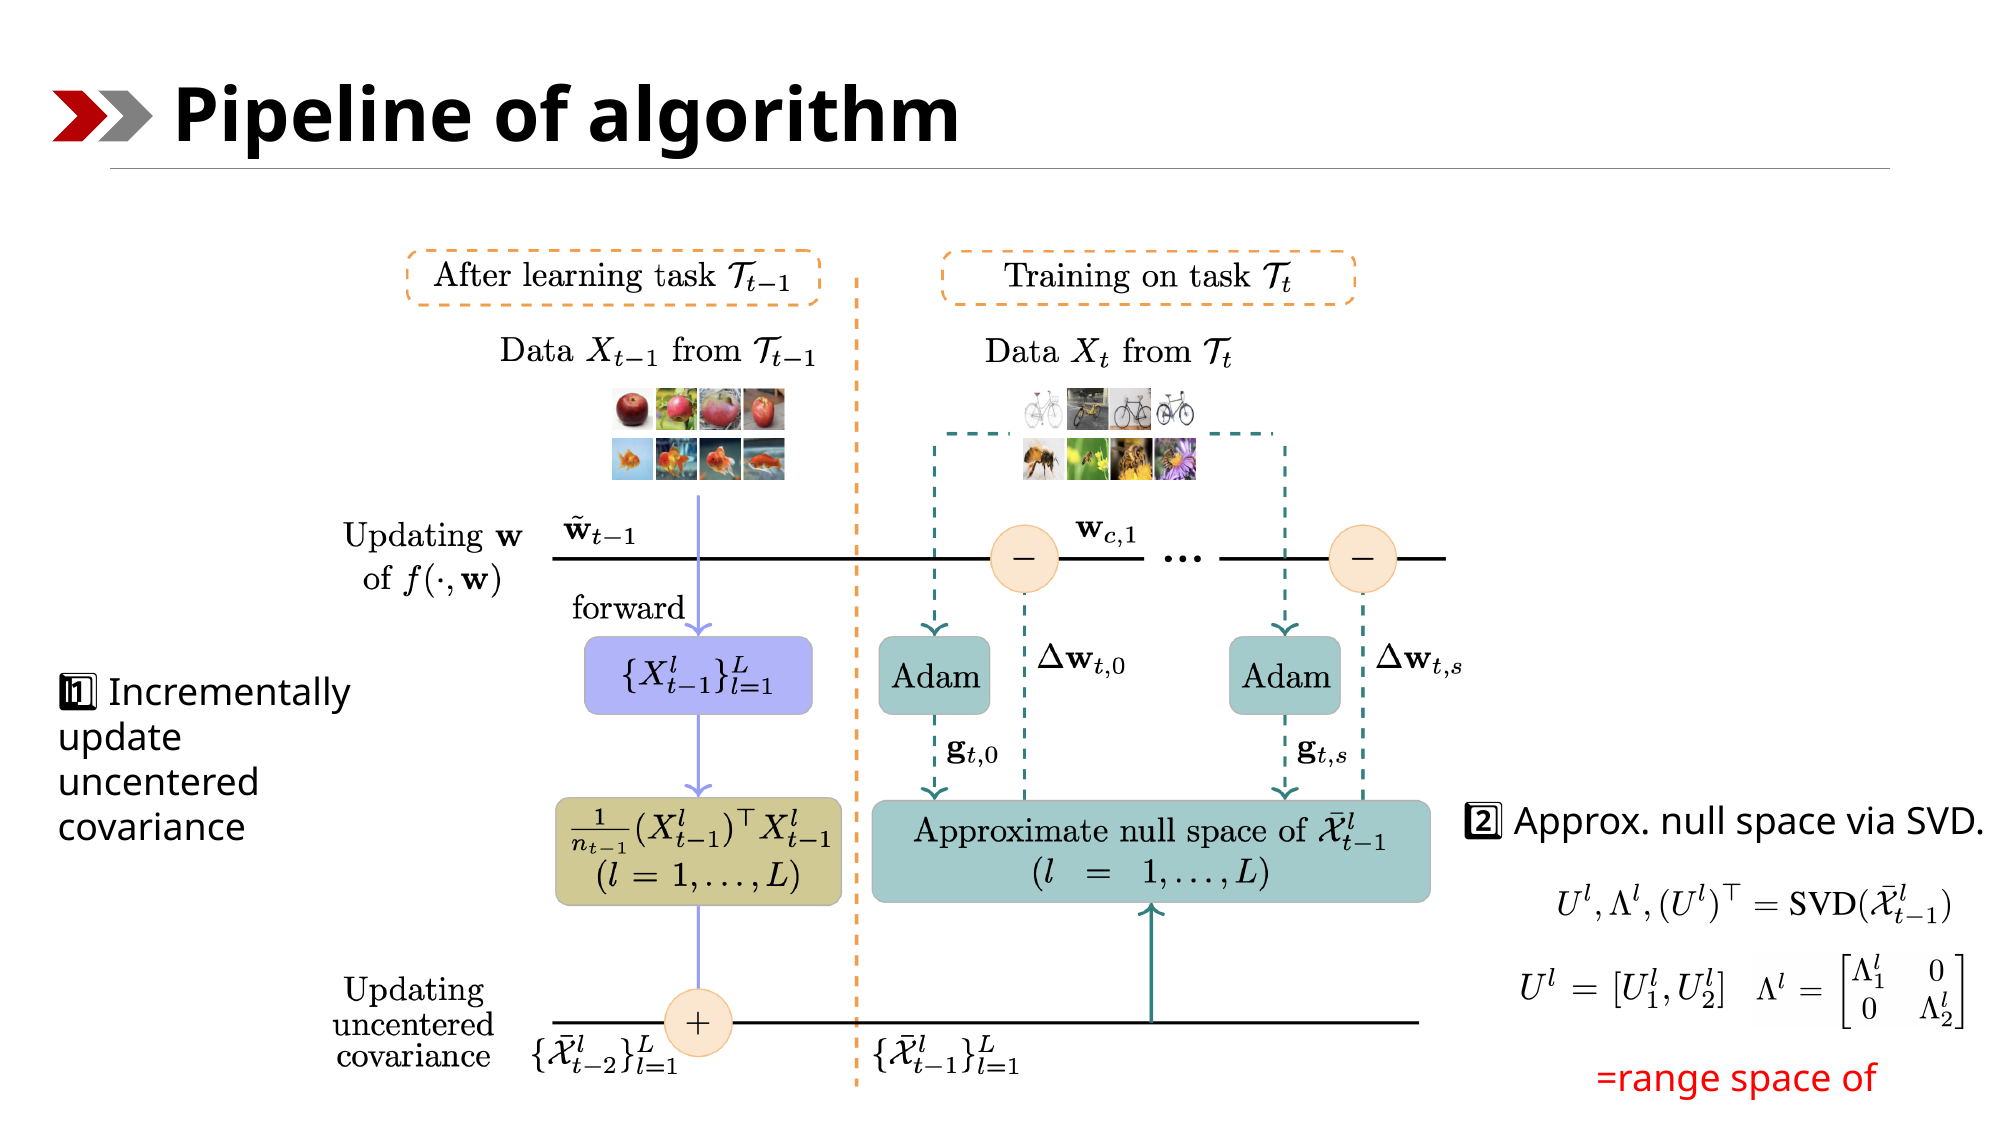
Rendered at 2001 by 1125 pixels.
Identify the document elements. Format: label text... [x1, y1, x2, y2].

picture [314, 229, 1468, 1091]
text_box 1️⃣ Incrementally update uncentered covariance [42, 660, 314, 855]
text_box Pipeline of algorithm [158, 58, 979, 164]
picture [1512, 966, 1728, 1015]
picture [1552, 875, 1953, 930]
picture [1752, 952, 1968, 1030]
text_box 2️⃣ Approx. null space via SVD. [1468, 789, 2000, 850]
